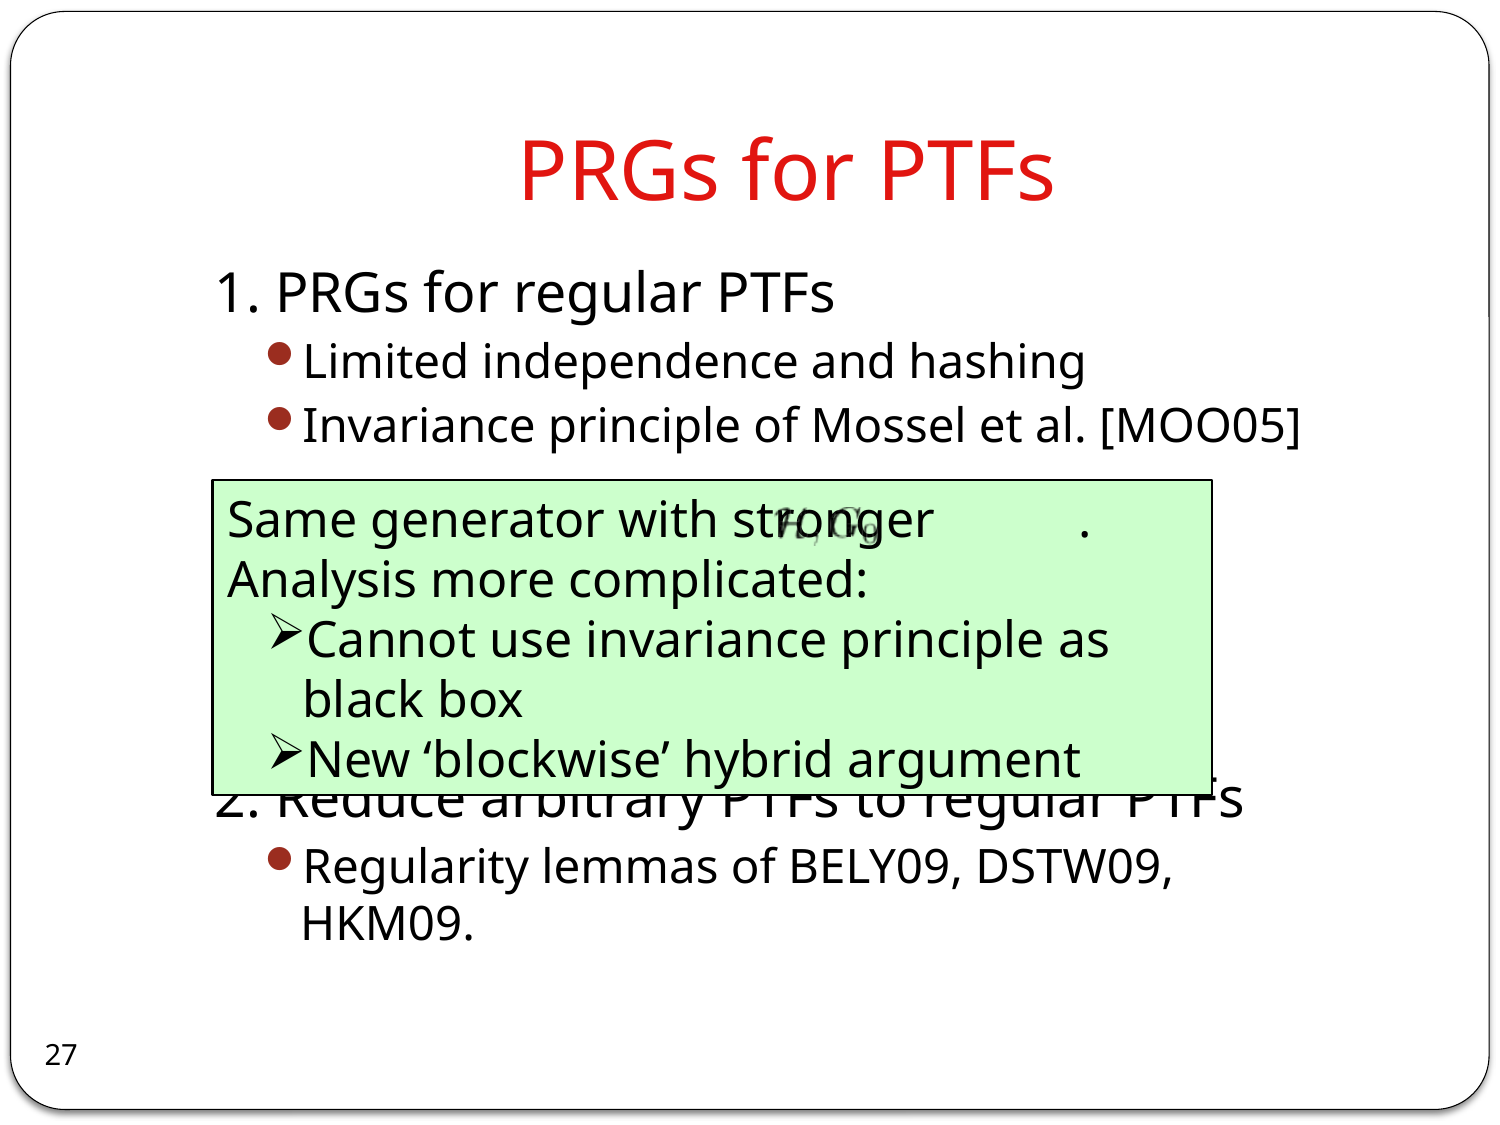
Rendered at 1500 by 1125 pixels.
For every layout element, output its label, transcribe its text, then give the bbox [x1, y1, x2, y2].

picture [774, 507, 880, 546]
list 1. PRGs for regular PTFs Limited independence and hashing Invariance principle of Mossel et al. [MOO05] 2. Reduce arbitrary PTFs to regular PTFs Regularity lemmas of BELY09, DSTW09, HKM09. [200, 249, 1325, 969]
slide_number 27 [23, 1018, 99, 1094]
text_box Same generator with stronger . Analysis more complicated: Cannot use invariance principle as black box New ‘blockwise’ hybrid argument [212, 479, 1213, 795]
title PRGs for PTFs [150, 45, 1425, 233]
